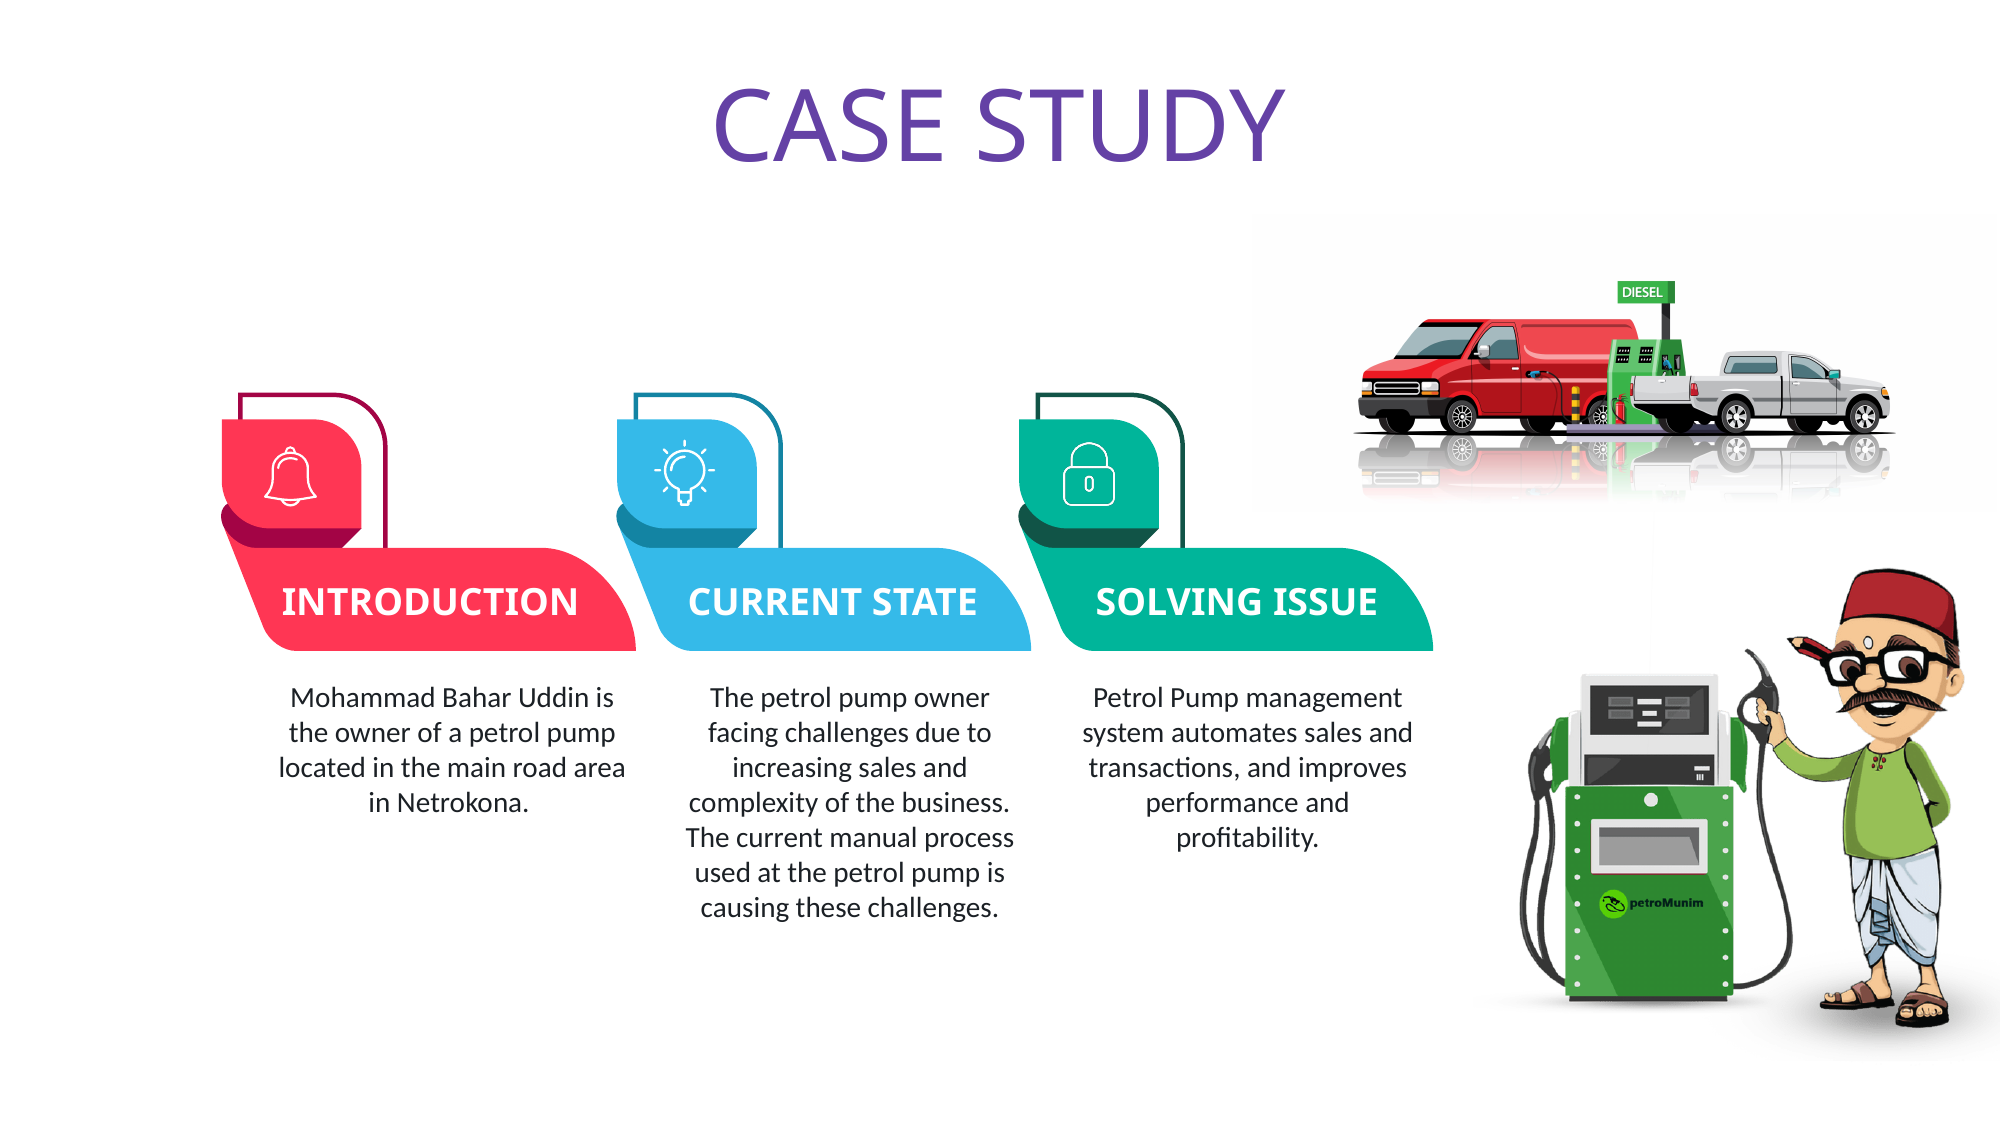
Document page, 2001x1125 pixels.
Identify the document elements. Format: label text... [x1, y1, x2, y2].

picture [1251, 214, 2000, 1075]
text_box Petrol Pump management system automates sales and transactions, and improves performance and profitability. [1057, 671, 1439, 861]
text_box Mohammad Bahar Uddin is the owner of a petrol pump located in the main road area in Netrokona. [261, 671, 643, 826]
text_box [220, 394, 616, 651]
text_box The petrol pump owner facing challenges due to increasing sales and complexity of the business. The current manual process used at the petrol pump is causing these challenges. [659, 671, 1041, 931]
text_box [616, 394, 1018, 651]
title CASE STUDY [83, 74, 1914, 183]
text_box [653, 439, 715, 505]
picture [1063, 442, 1115, 506]
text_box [264, 446, 317, 507]
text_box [1018, 394, 1432, 651]
